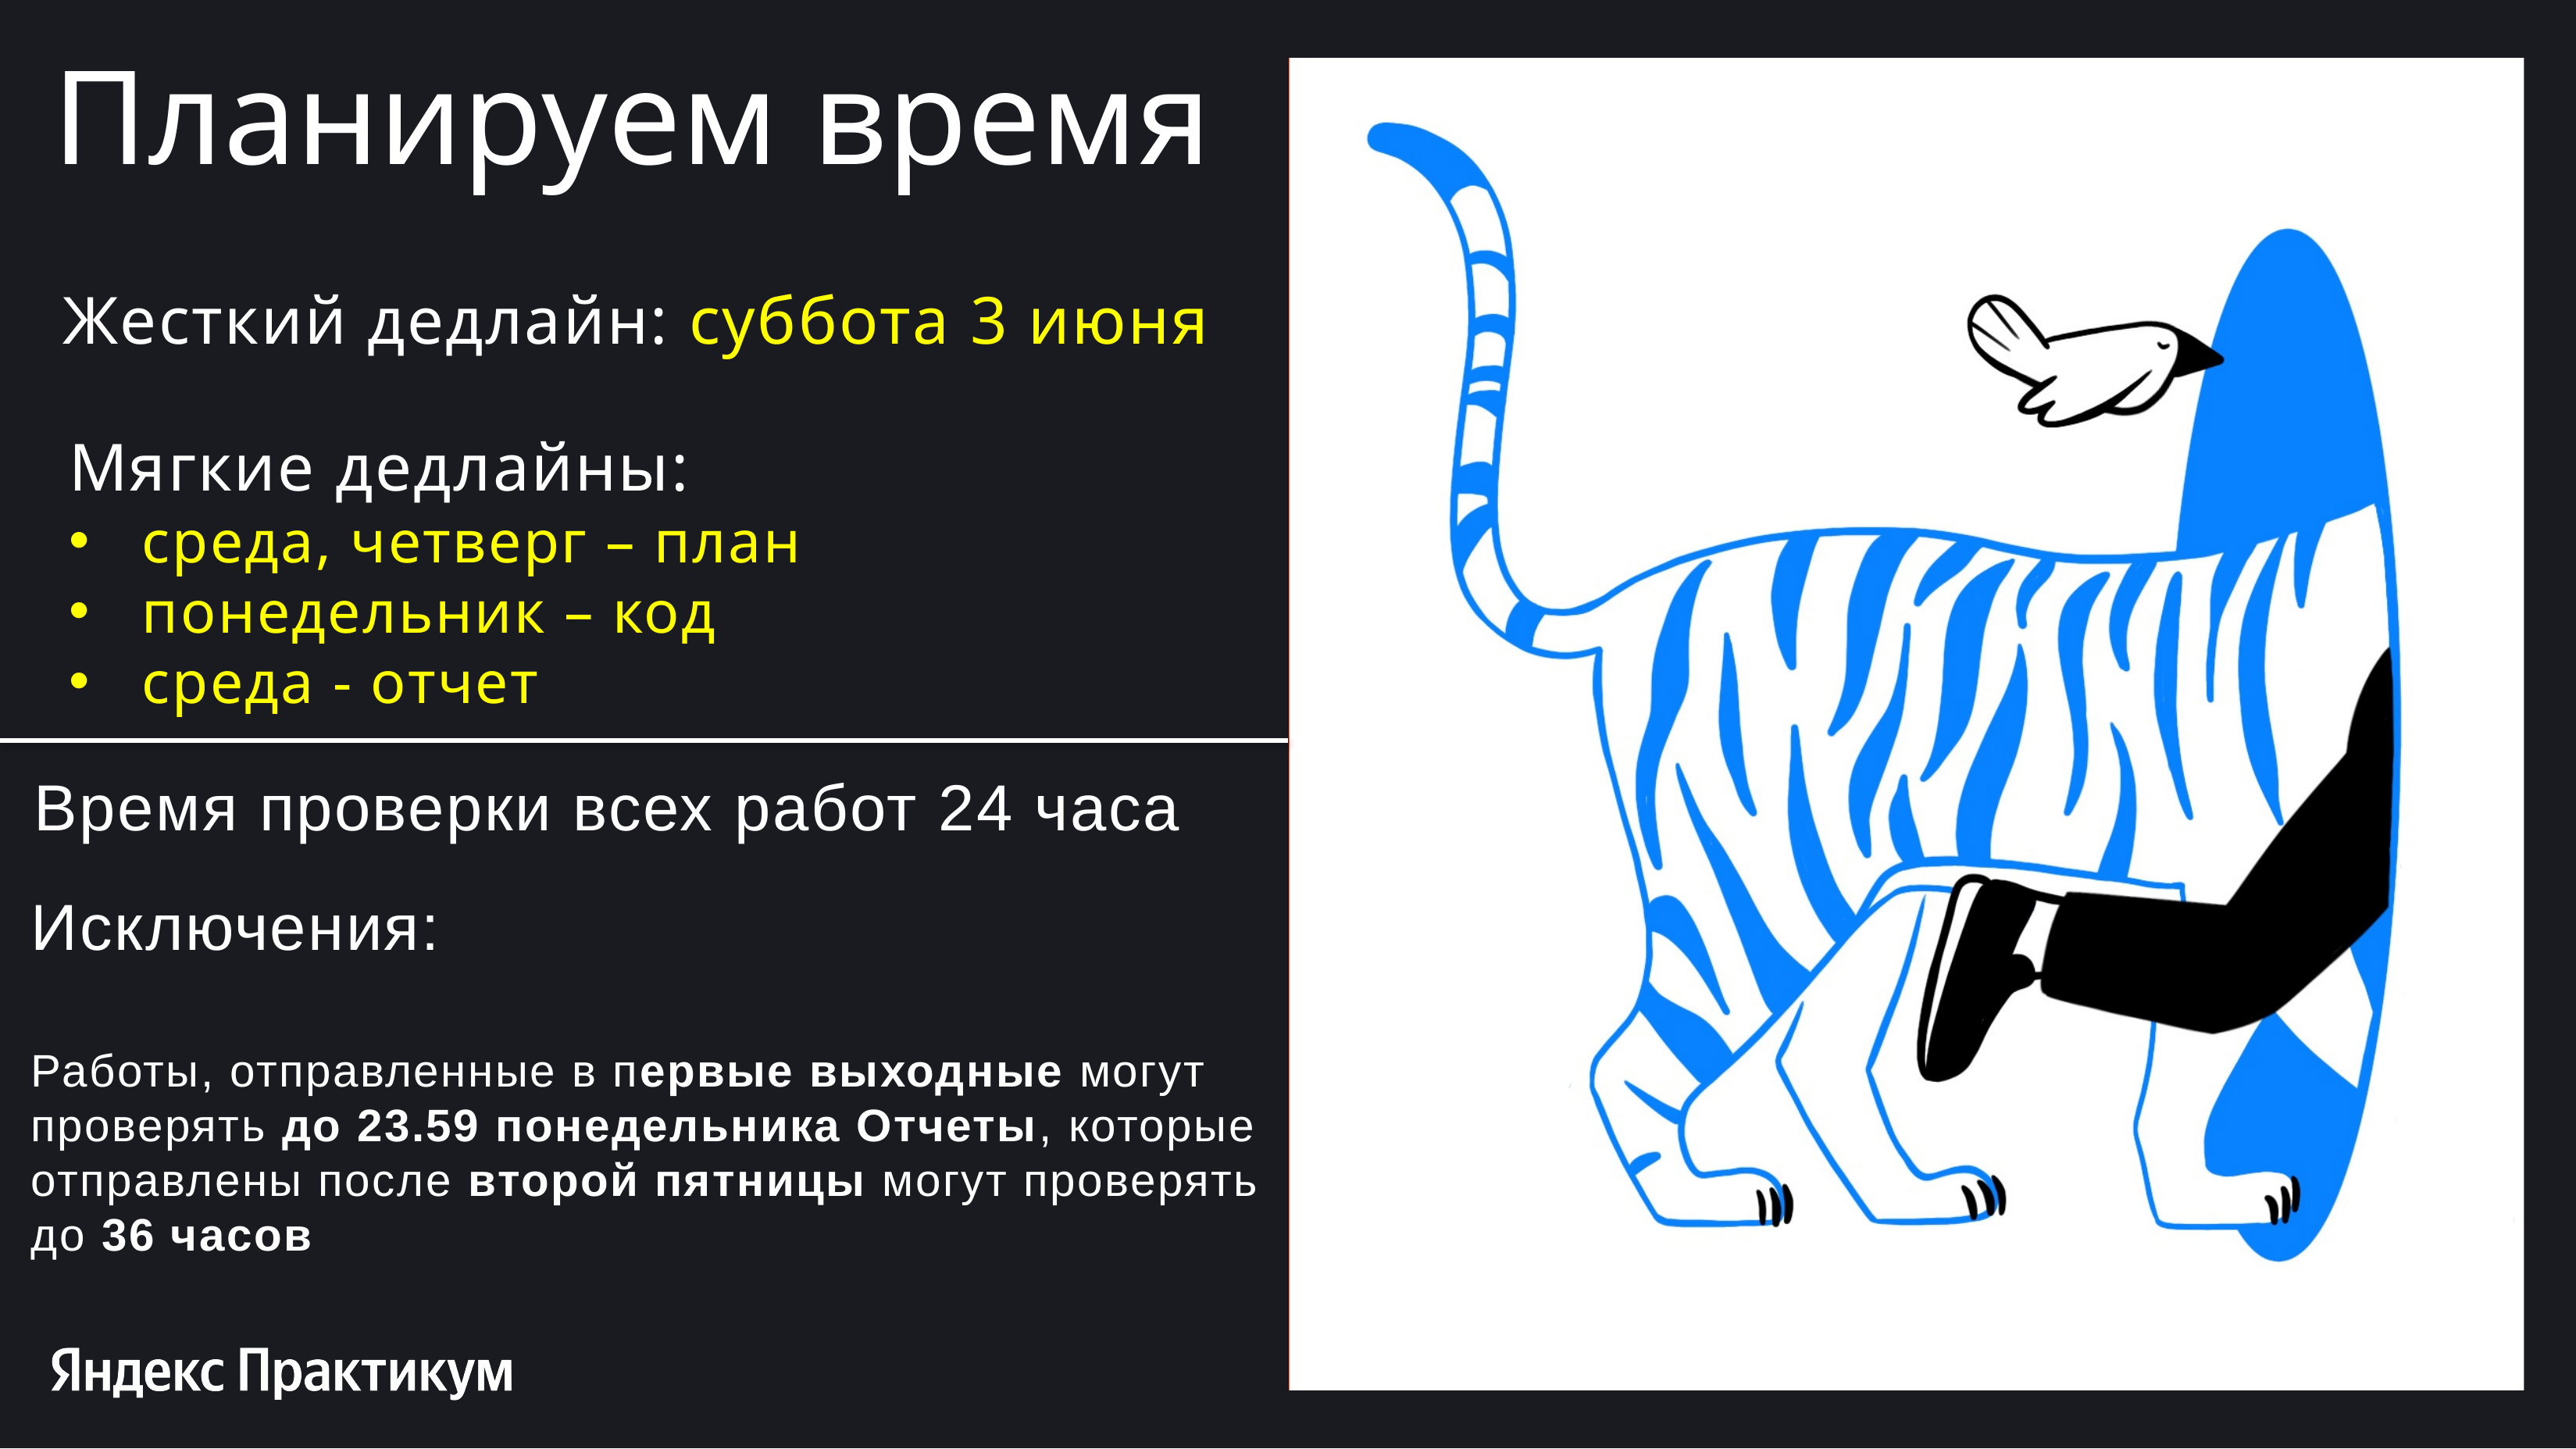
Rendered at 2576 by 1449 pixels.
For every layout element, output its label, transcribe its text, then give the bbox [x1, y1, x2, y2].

text_box Мягкие дедлайны: среда, четверг – план понедельник – код среда - отчет [57, 420, 1284, 722]
title Планируем время [51, 441, 1284, 737]
picture [51, 1347, 512, 1401]
text_box Жесткий дедлайн: суббота 3 июня [51, 273, 1284, 441]
picture [1289, 58, 2524, 1391]
title Планируем время [51, 34, 1297, 273]
text_box Исключения: Работы, отправленные в первые выходные могут проверять до 23.59 понедельника Отчеты, которые отправлены после второй пятницы могут проверять до 36 часов [20, 879, 1284, 1344]
text_box Время проверки всех работ 24 часа [23, 759, 1284, 850]
